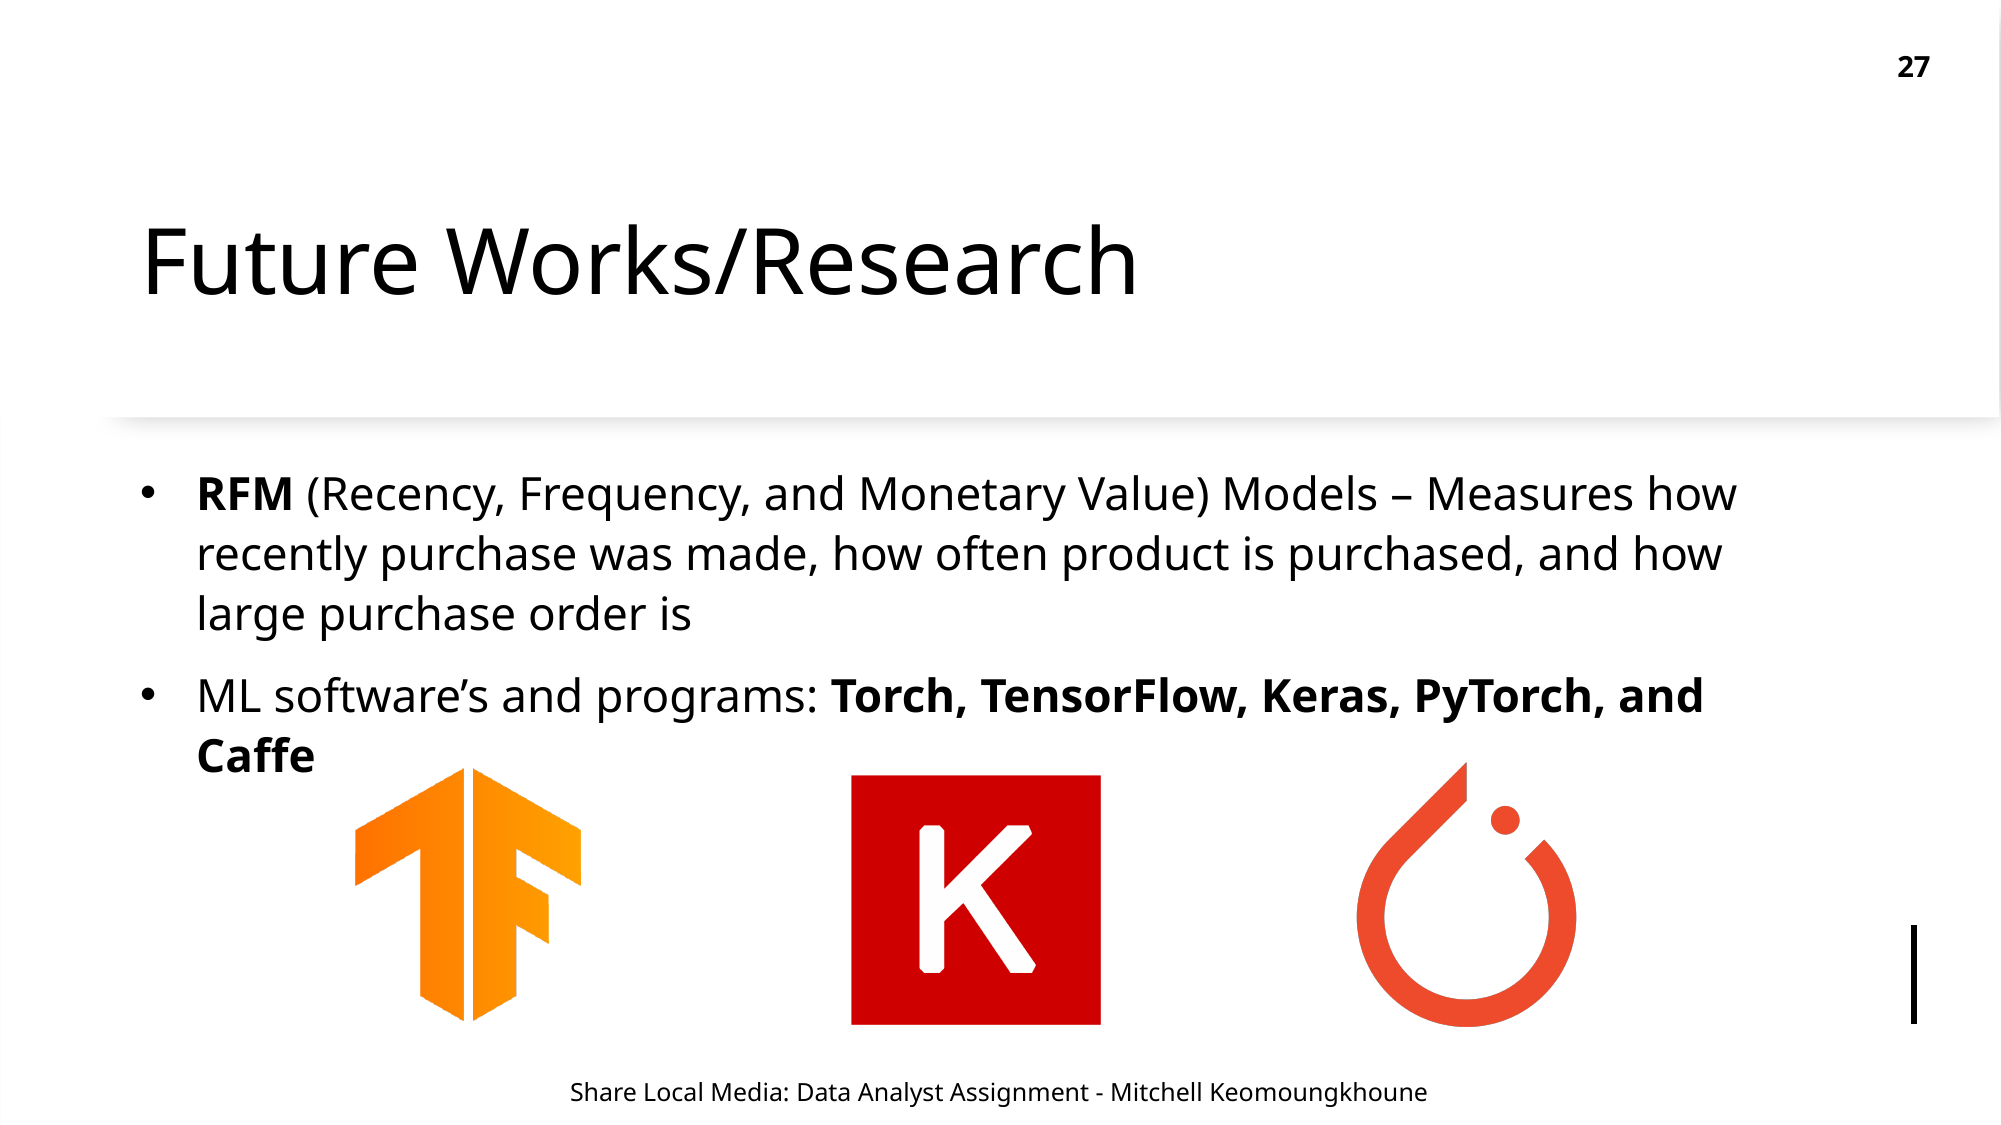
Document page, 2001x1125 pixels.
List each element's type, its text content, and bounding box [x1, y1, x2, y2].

picture [1279, 707, 1654, 1082]
picture [847, 771, 1105, 1029]
list RFM (Recency, Frequency, and Monetary Value) Models – Measures how recently purchase was made, how often product is purchased, and how large purchase order is ML software’s and programs: Torch, TensorFlow, Keras, PyTorch, and Caffe [124, 451, 1828, 987]
picture [339, 765, 597, 1023]
slide_number 27 [1852, 38, 1977, 99]
text_box Share Local Media: Data Analyst Assignment - Mitchell Keomoungkhoune [483, 1060, 1517, 1121]
title Future Works/Research [124, 140, 1828, 376]
